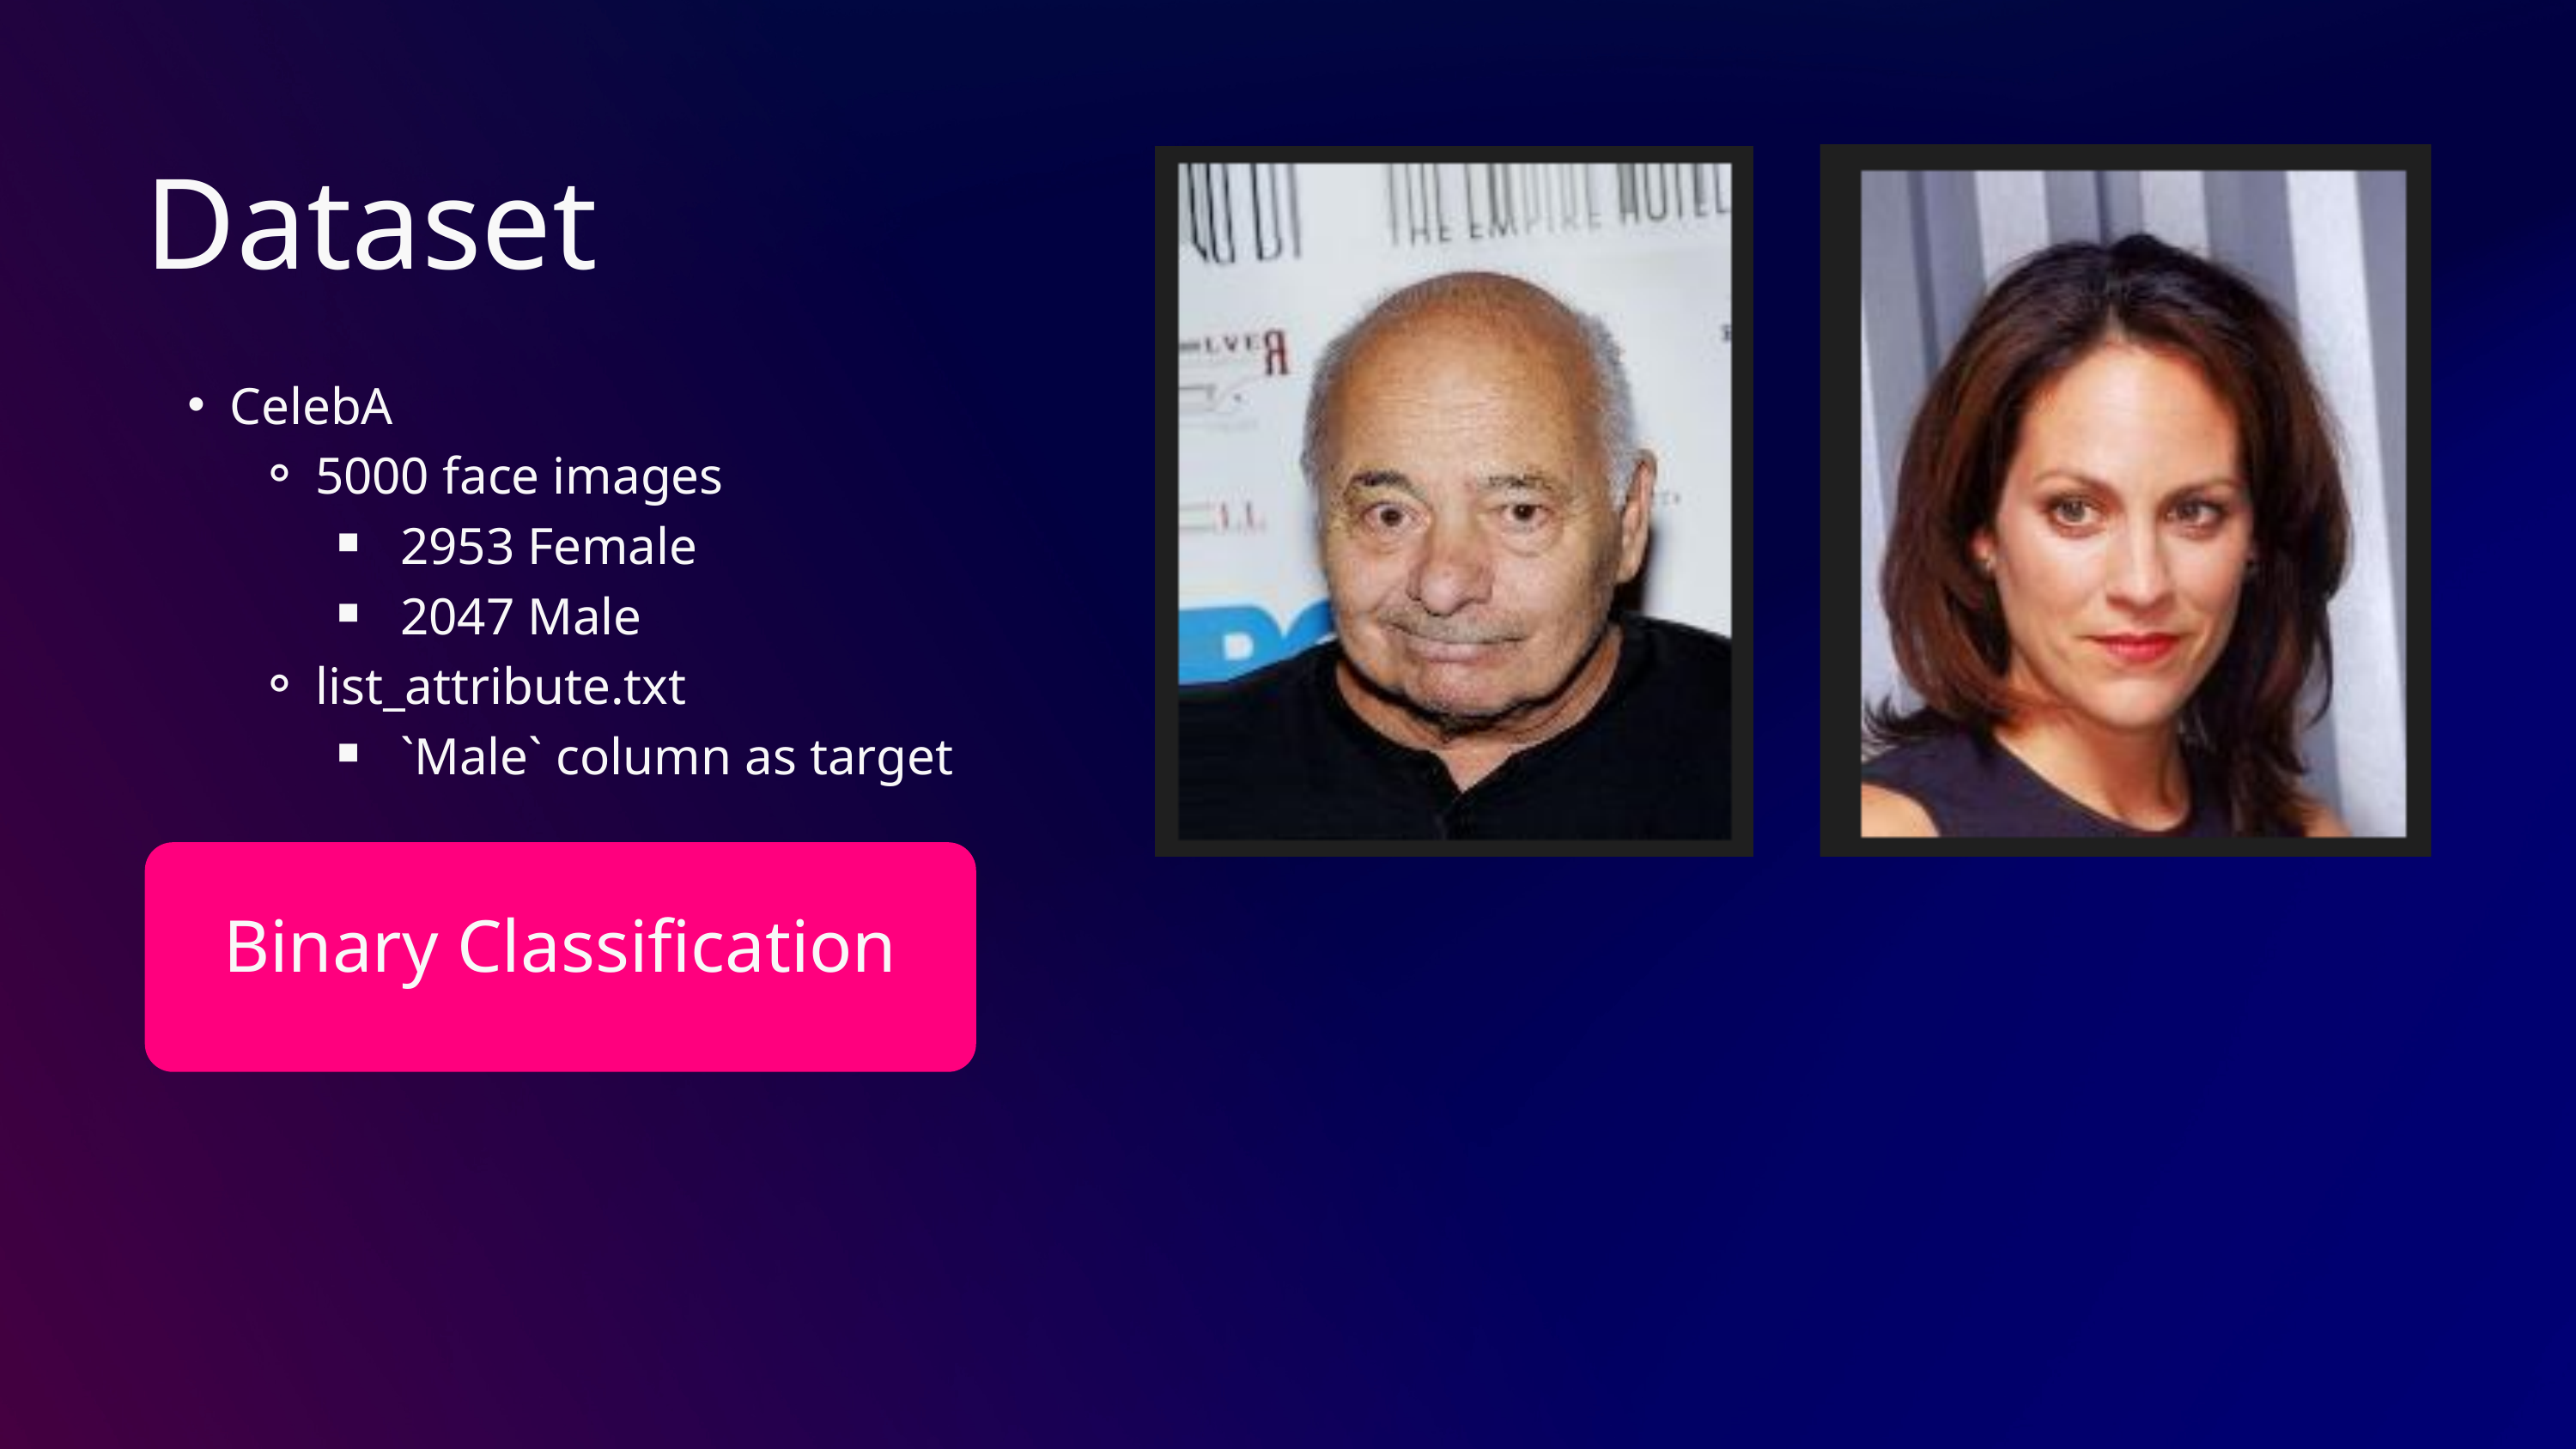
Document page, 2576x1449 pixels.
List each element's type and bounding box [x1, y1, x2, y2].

text_box [144, 144, 2432, 779]
text_box [1820, 789, 2432, 857]
text_box [144, 841, 976, 1072]
text_box [1155, 789, 1753, 857]
text_box [0, 0, 2576, 1449]
